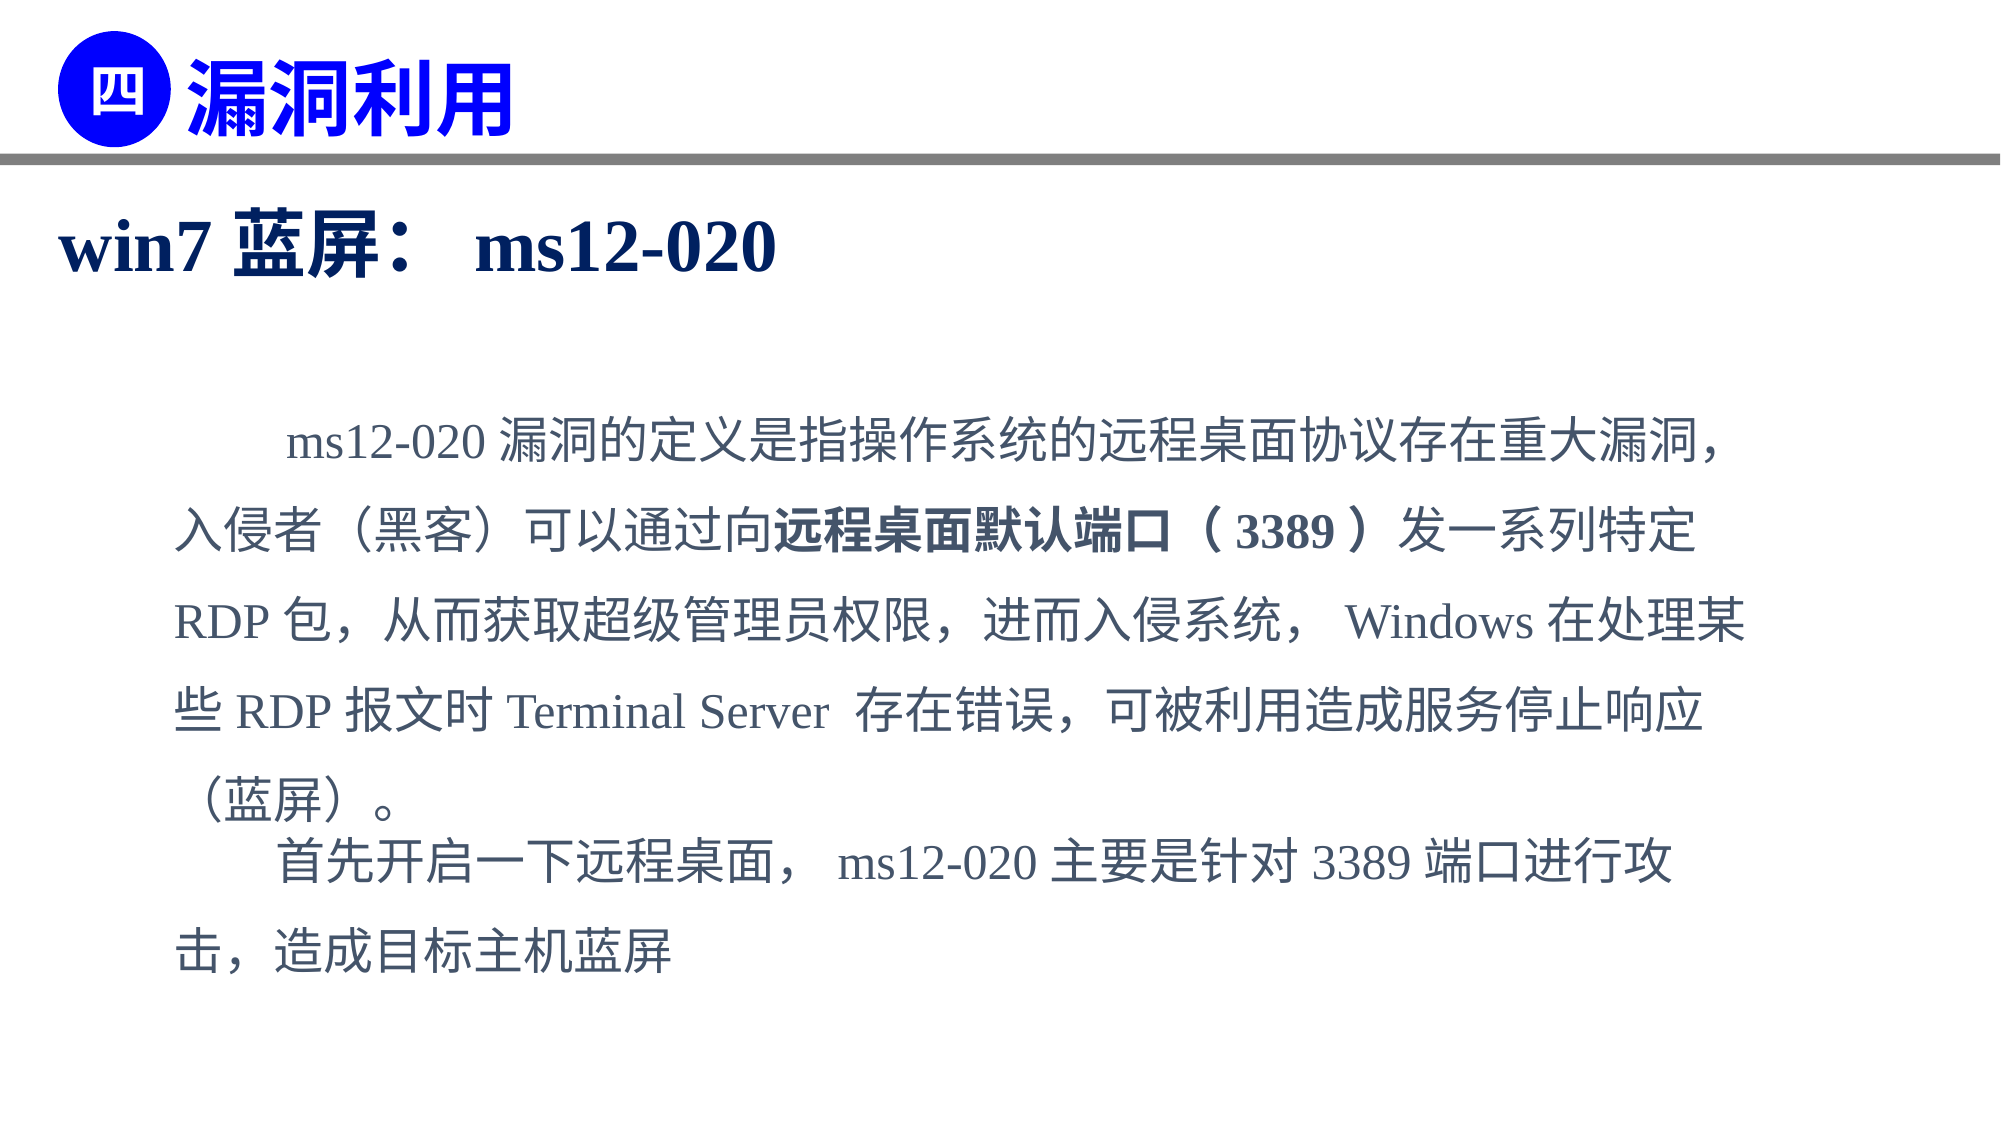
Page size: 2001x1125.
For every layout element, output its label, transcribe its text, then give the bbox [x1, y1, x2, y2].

text_box ms12-020漏洞的定义是指操作系统的远程桌面协议存在重大漏洞，入侵者（黑客）可以通过向远程桌面默认端口（3389）发一系列特定RDP包，从而获取超级管理员权限，进而入侵系统，Windows在处理某些RDP报文时Terminal Server 存在错误，可被利用造成服务停止响应（蓝屏）。 [158, 370, 1793, 836]
text_box 首先开启一下远程桌面，ms12-020主要是针对3389端口进行攻击，造成目标主机蓝屏 [158, 792, 1775, 987]
text_box win7蓝屏：ms12-020 [44, 189, 1878, 294]
